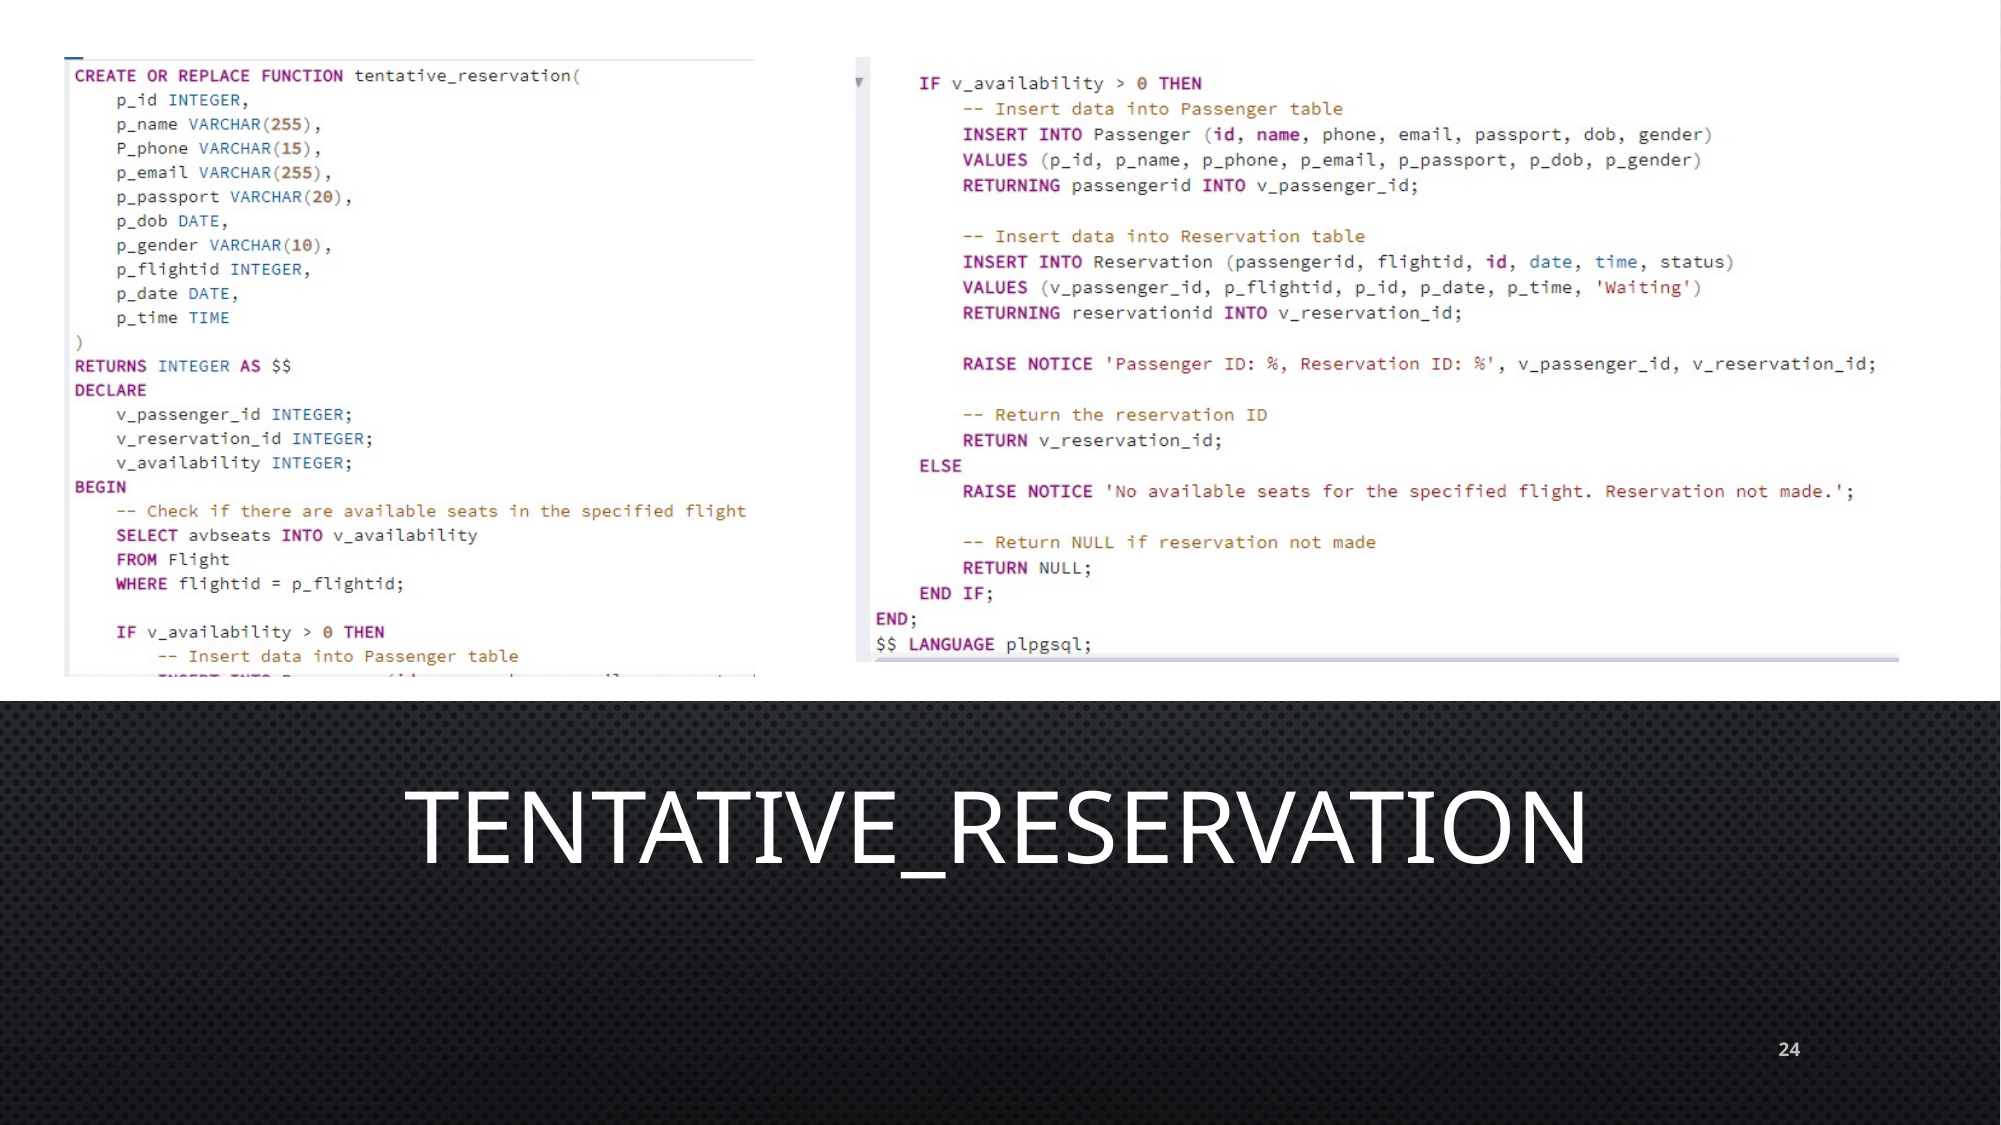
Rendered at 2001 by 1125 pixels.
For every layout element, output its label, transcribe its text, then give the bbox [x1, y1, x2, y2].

picture [855, 57, 1900, 663]
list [63, 57, 755, 677]
slide_number 24 [1724, 1020, 1816, 1080]
text_box [0, 0, 2000, 703]
title Tentative_reservation [162, 715, 1836, 891]
